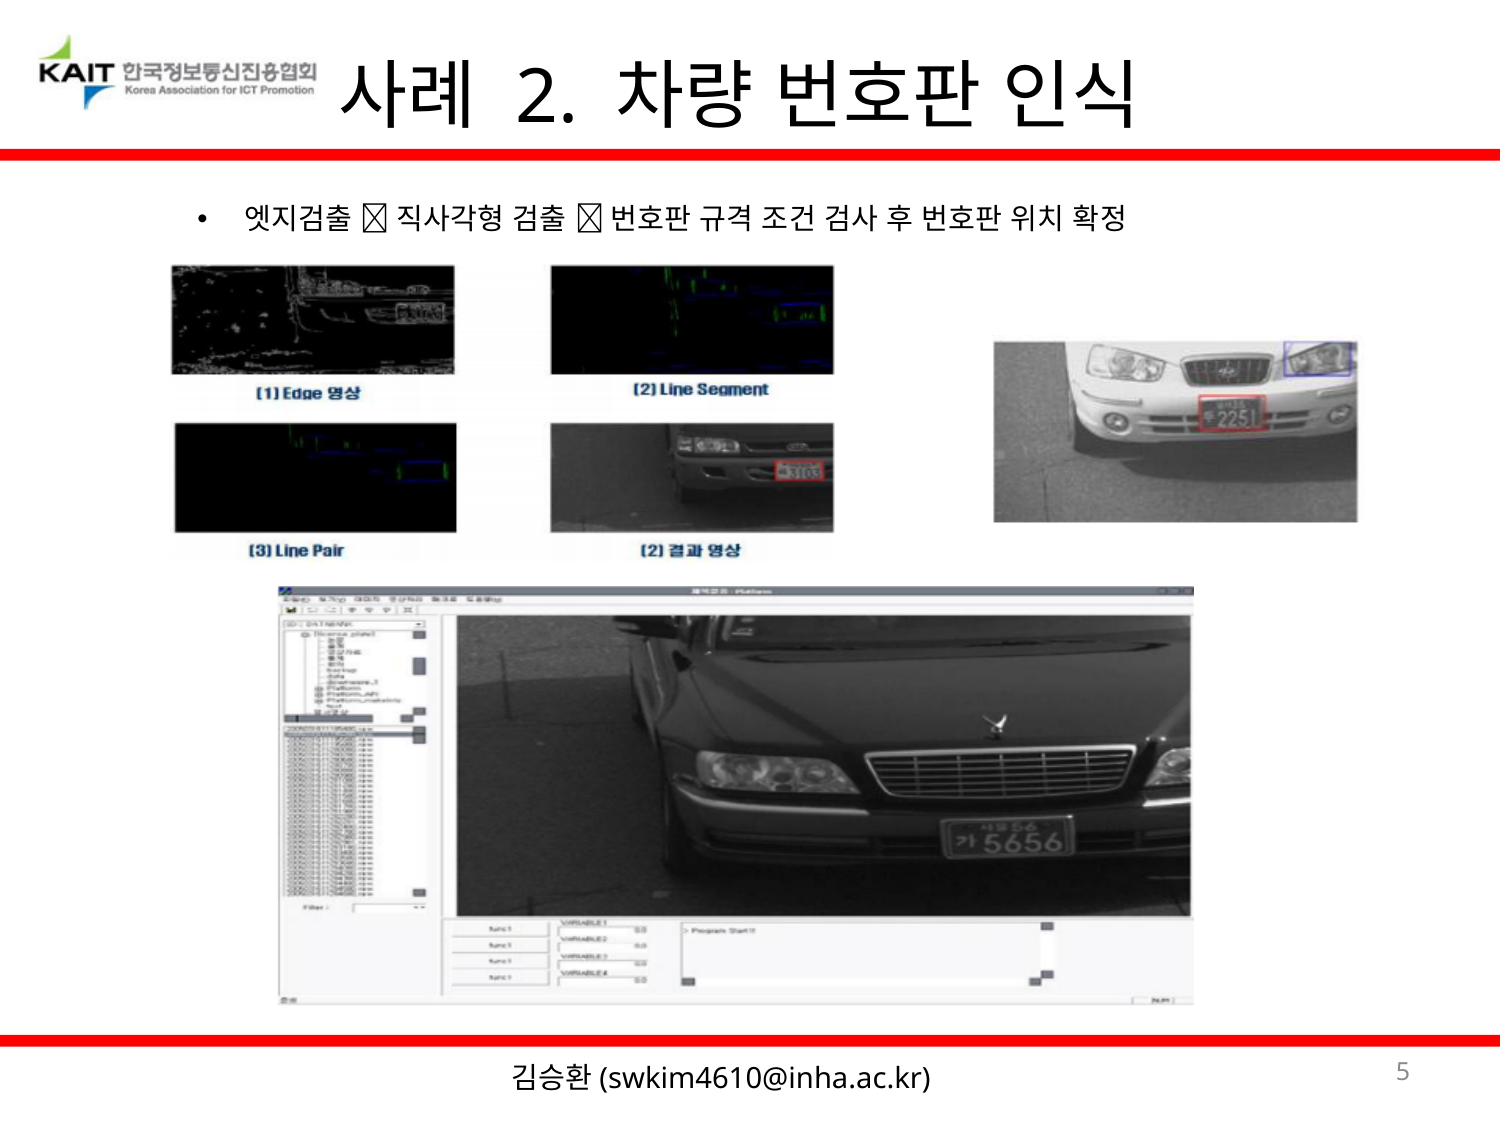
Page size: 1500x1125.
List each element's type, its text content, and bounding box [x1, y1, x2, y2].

text_box 김승환(swkim4610@inha.ac.kr) [496, 1052, 946, 1102]
text_box [1388, 147, 1500, 163]
text_box 엣지검출  직사각형 검출  번호판 규격 조건 검사 후 번호판 위치 확정 [182, 193, 1143, 243]
slide_number 5 [1074, 1042, 1425, 1103]
picture [277, 585, 1194, 1010]
text_box [0, 147, 112, 163]
picture [165, 257, 839, 563]
title 사례 2. 차량 번호판 인식 [112, 0, 1388, 213]
text_box [0, 1033, 1500, 1049]
picture [29, 26, 330, 114]
picture [985, 334, 1365, 530]
